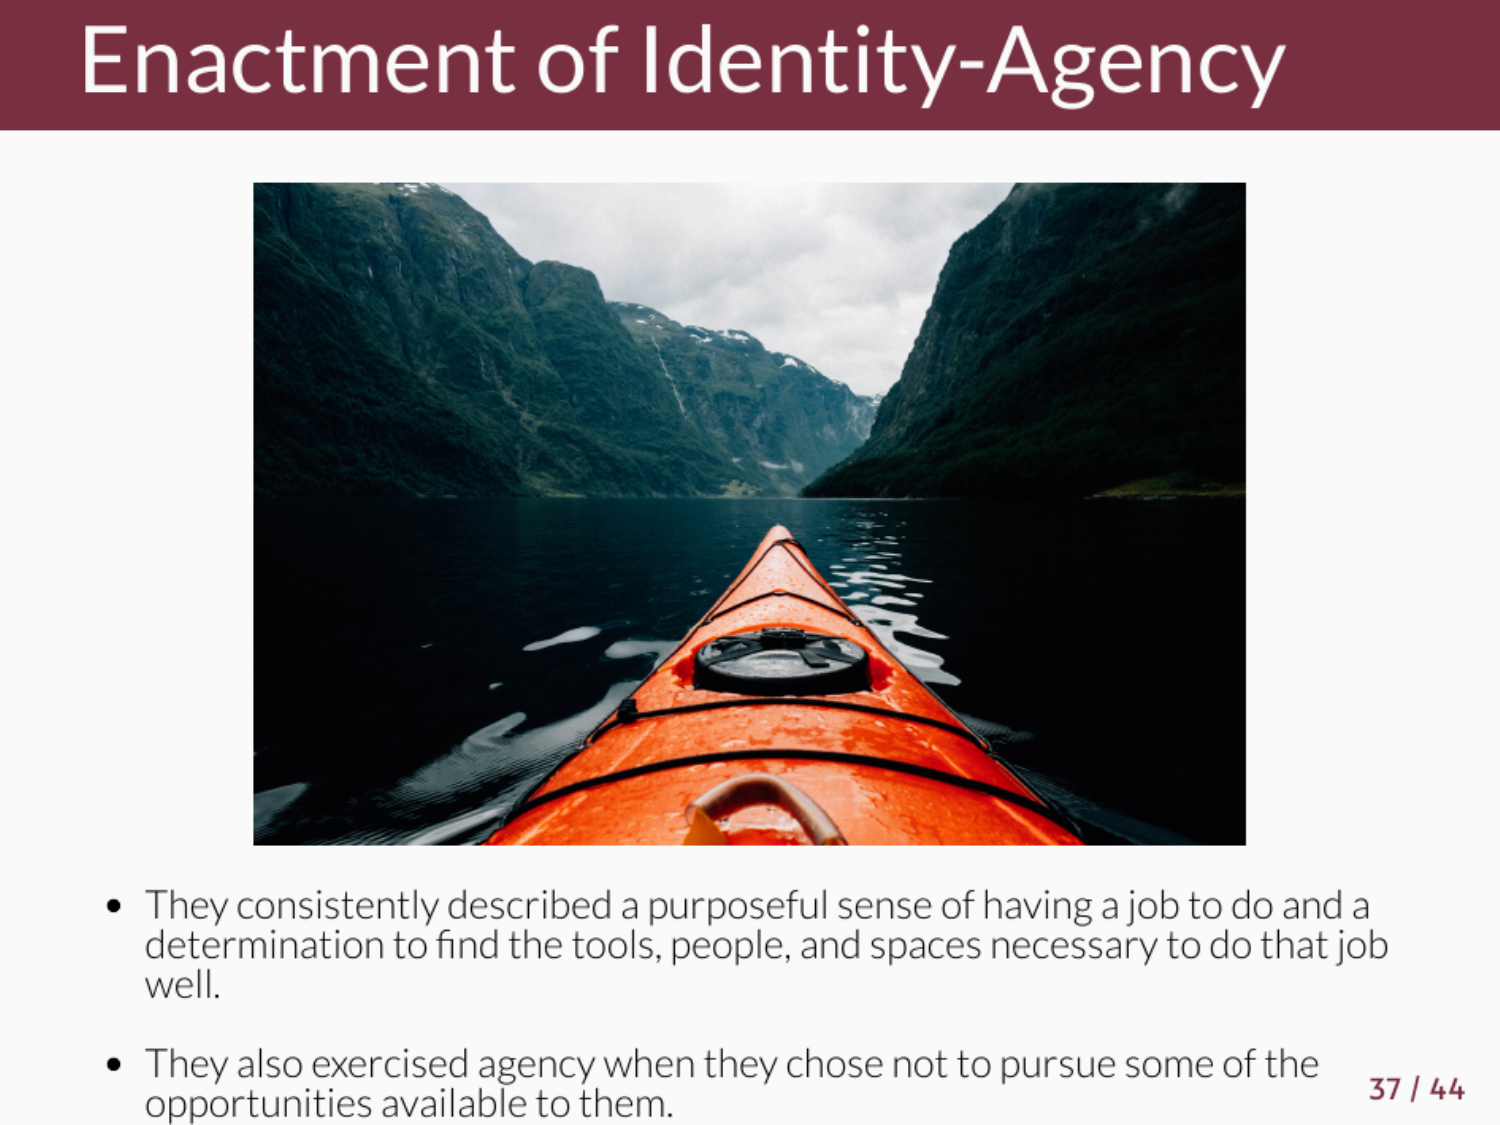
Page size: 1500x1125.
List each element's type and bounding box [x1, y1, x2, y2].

list [0, 0, 1500, 1125]
